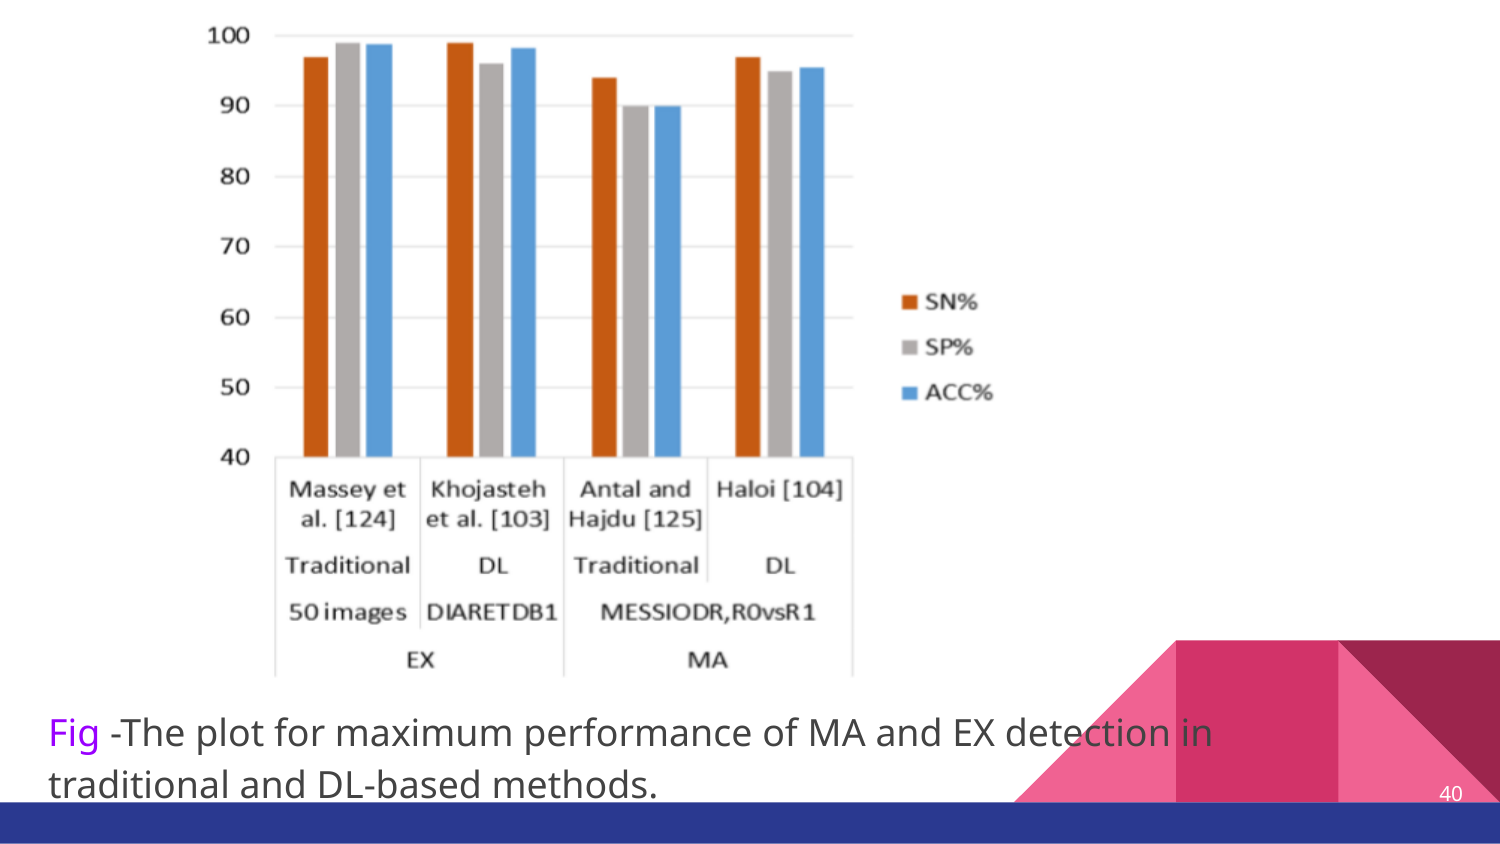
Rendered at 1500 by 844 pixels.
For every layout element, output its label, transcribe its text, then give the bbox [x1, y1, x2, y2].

picture [137, 0, 1018, 688]
slide_number ‹#› [1387, 762, 1478, 828]
list Fig -The plot for maximum performance of MA and EX detection in traditional and DL-based methods. [33, 687, 1417, 808]
